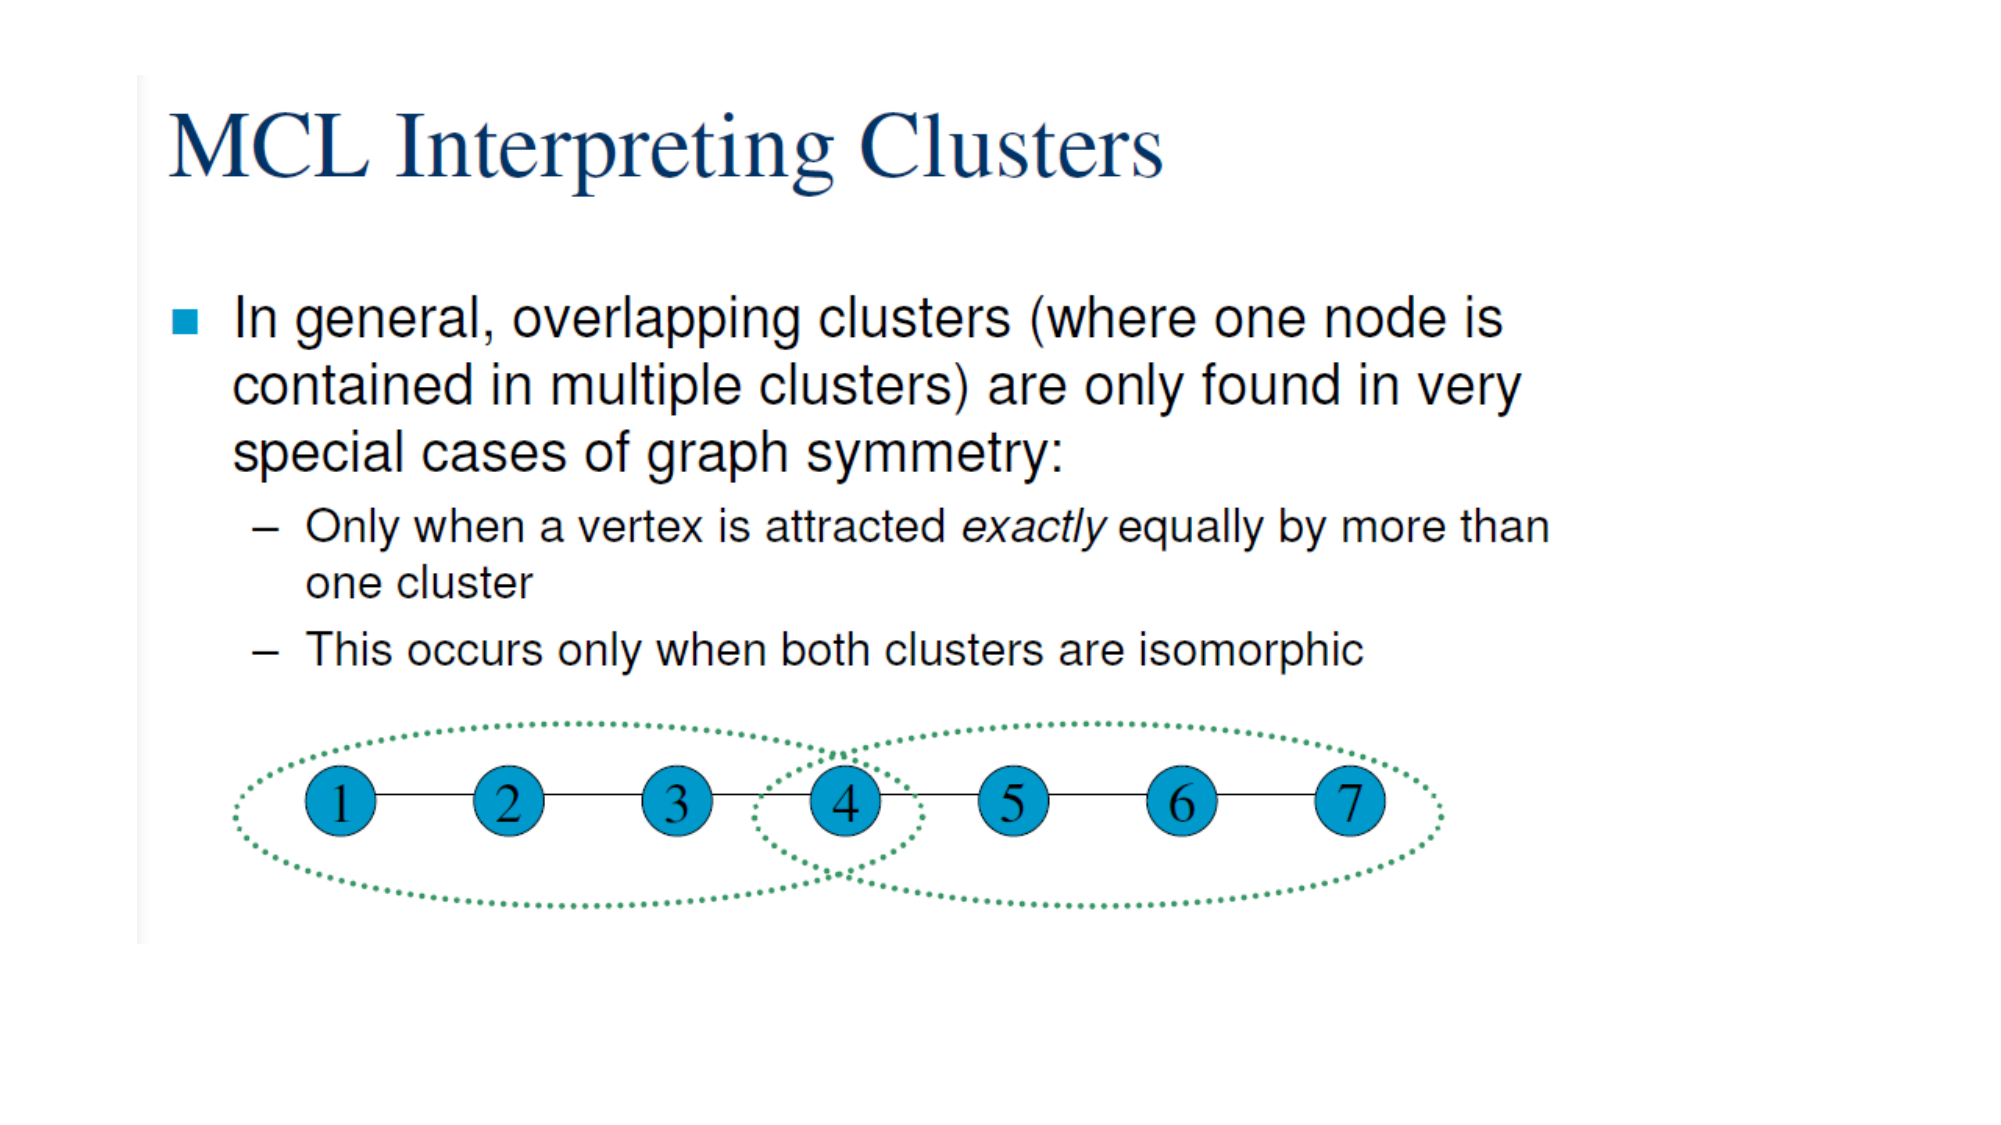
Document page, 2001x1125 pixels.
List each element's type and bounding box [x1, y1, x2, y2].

picture [137, 75, 1589, 944]
